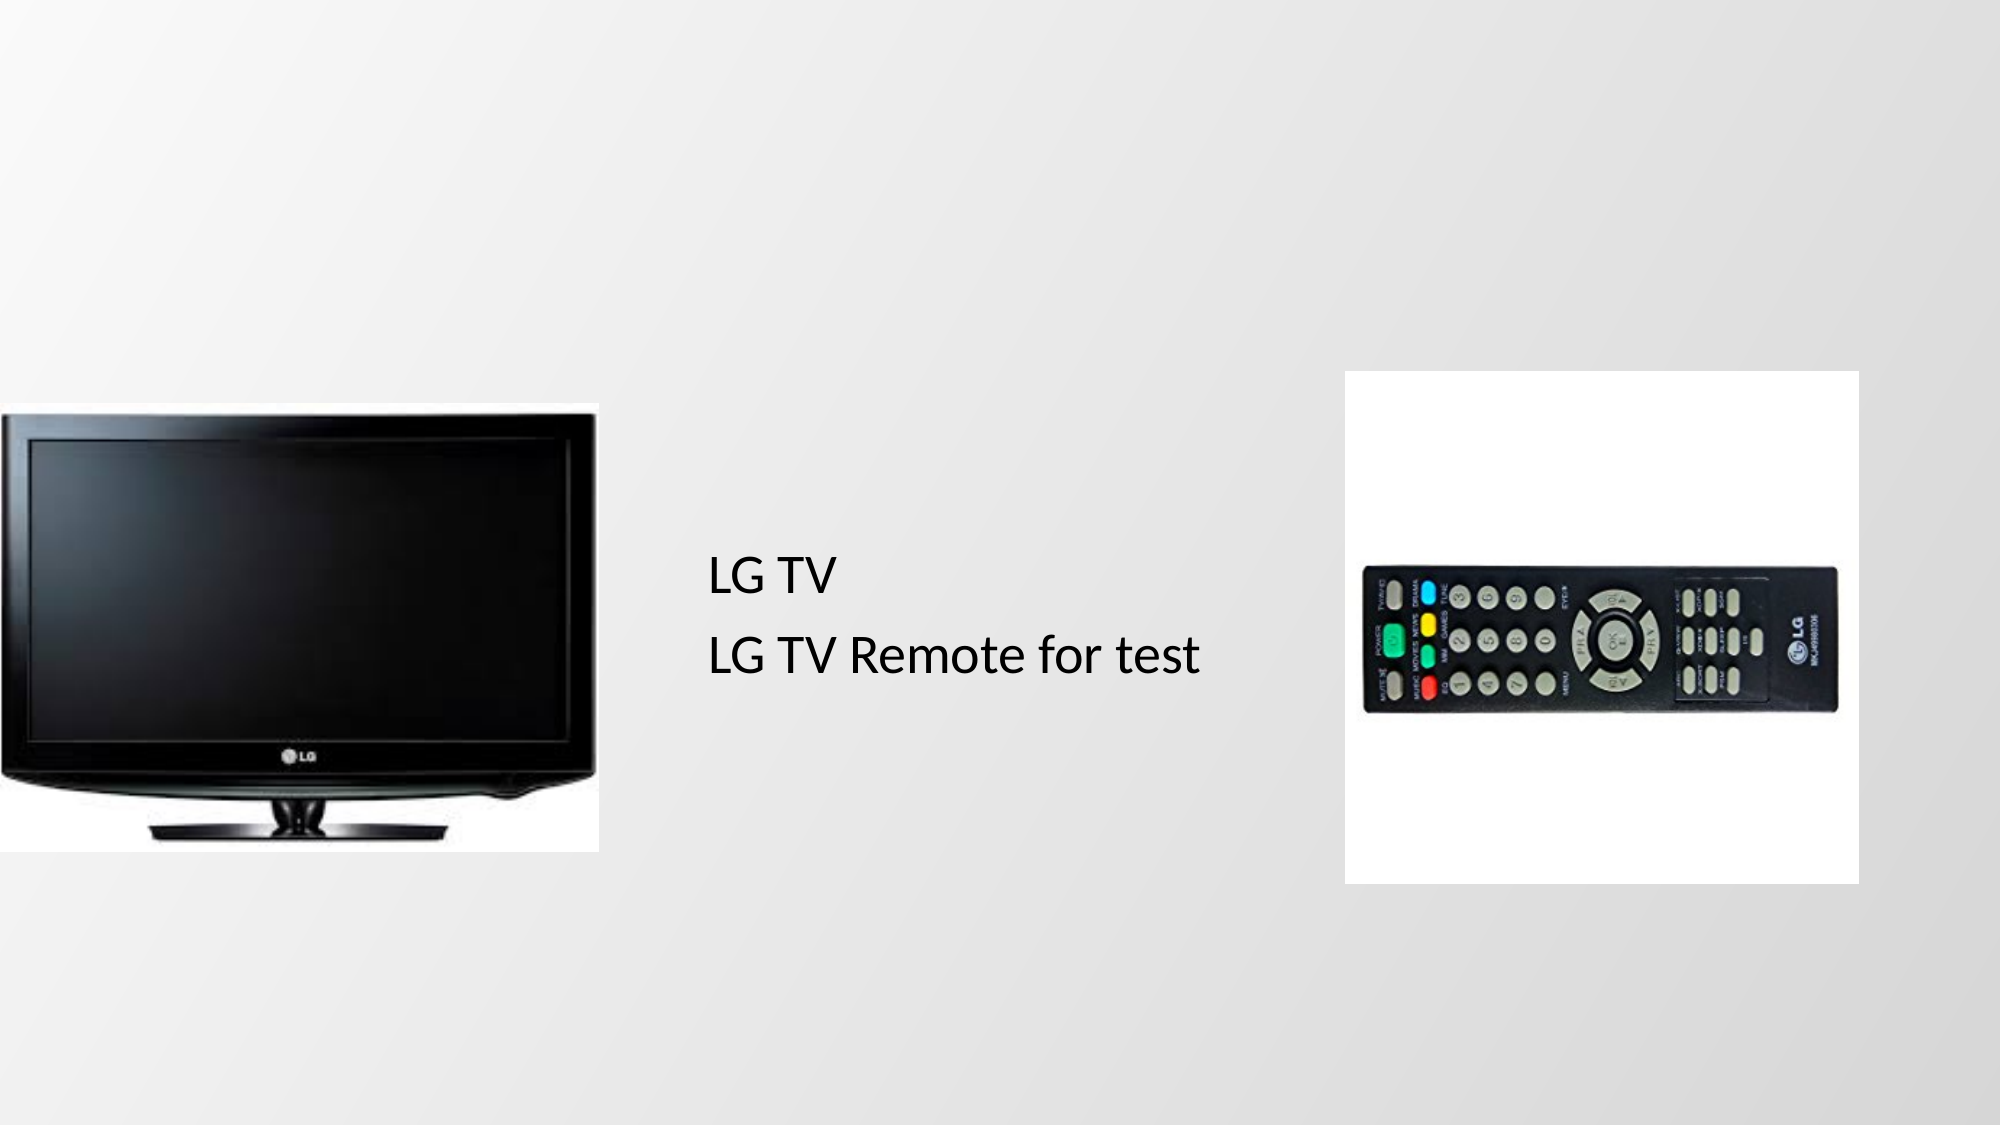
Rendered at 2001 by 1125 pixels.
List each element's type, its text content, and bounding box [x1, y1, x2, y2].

list LG TV LG TV Remote for test [693, 537, 1218, 711]
picture [1345, 371, 1859, 884]
picture [0, 403, 599, 852]
